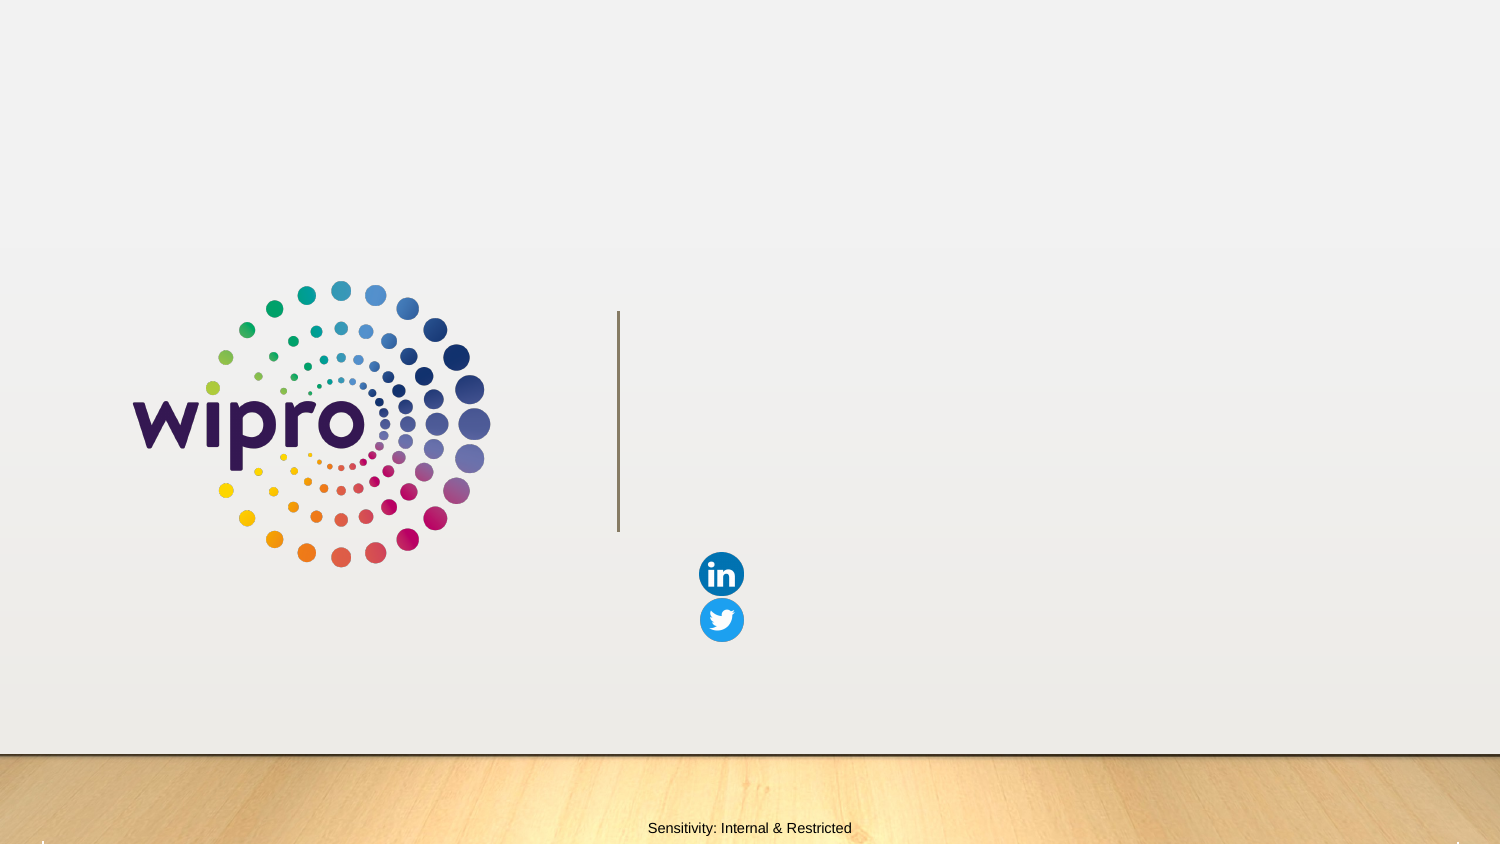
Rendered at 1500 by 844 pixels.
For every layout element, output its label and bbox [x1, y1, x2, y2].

picture [0, 754, 1500, 844]
picture [694, 552, 750, 648]
picture [87, 235, 536, 613]
